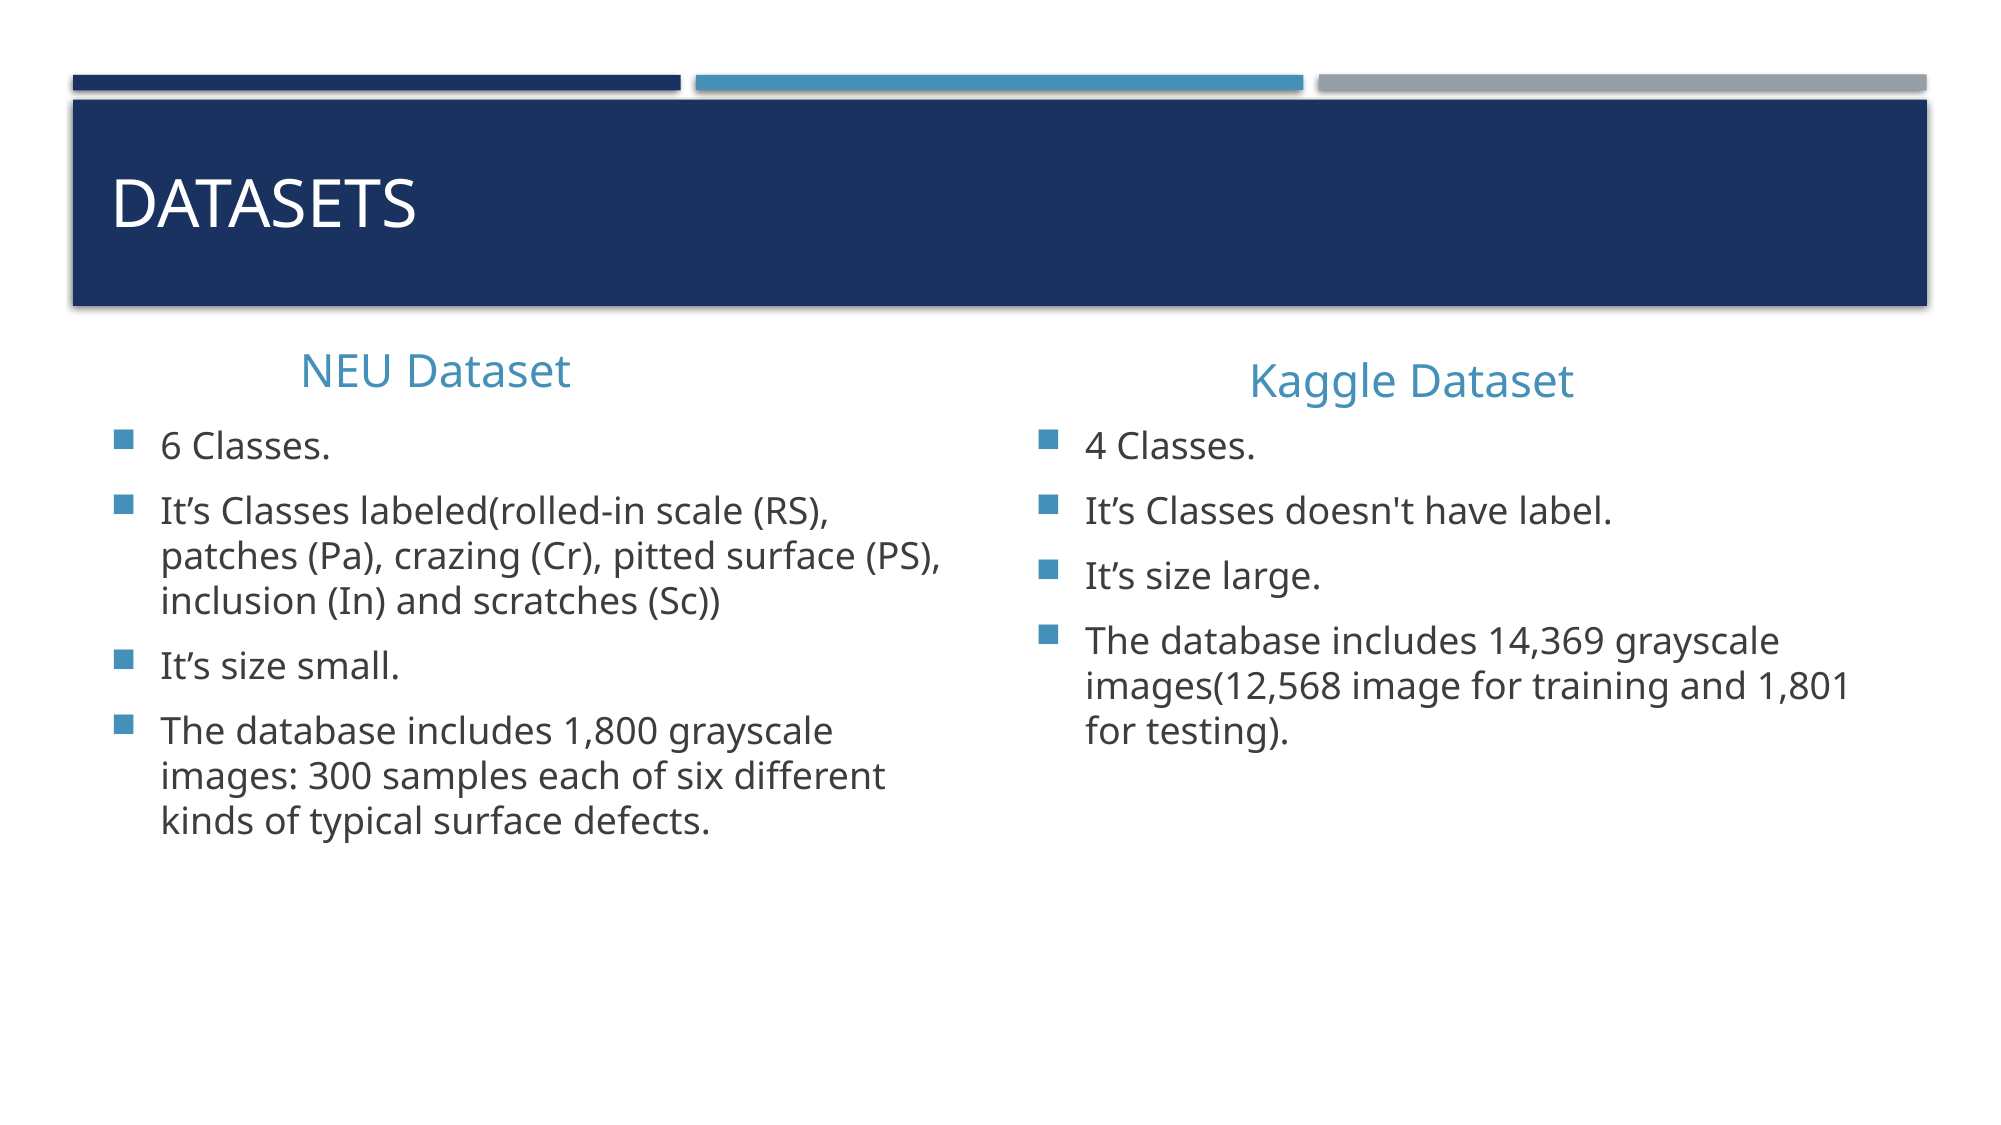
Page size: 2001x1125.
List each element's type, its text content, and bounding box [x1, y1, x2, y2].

list 6 Classes. It’s Classes labeled(rolled-in scale (RS), patches (Pa), crazing (Cr), pitted surface (PS), inclusion (In) and scratches (Sc)) It’s size small. The database includes 1,800 grayscale images: 300 samples each of six different kinds of typical surface defects. [95, 414, 980, 1100]
title Datasets [95, 119, 1905, 282]
list NEU Dataset [145, 325, 726, 414]
list Kaggle Dataset [1070, 323, 1754, 414]
list 4 Classes. It’s Classes doesn't have label. It’s size large. The database includes 14,369 grayscale images(12,568 image for training and 1,801 for testing). [1019, 414, 1905, 1100]
